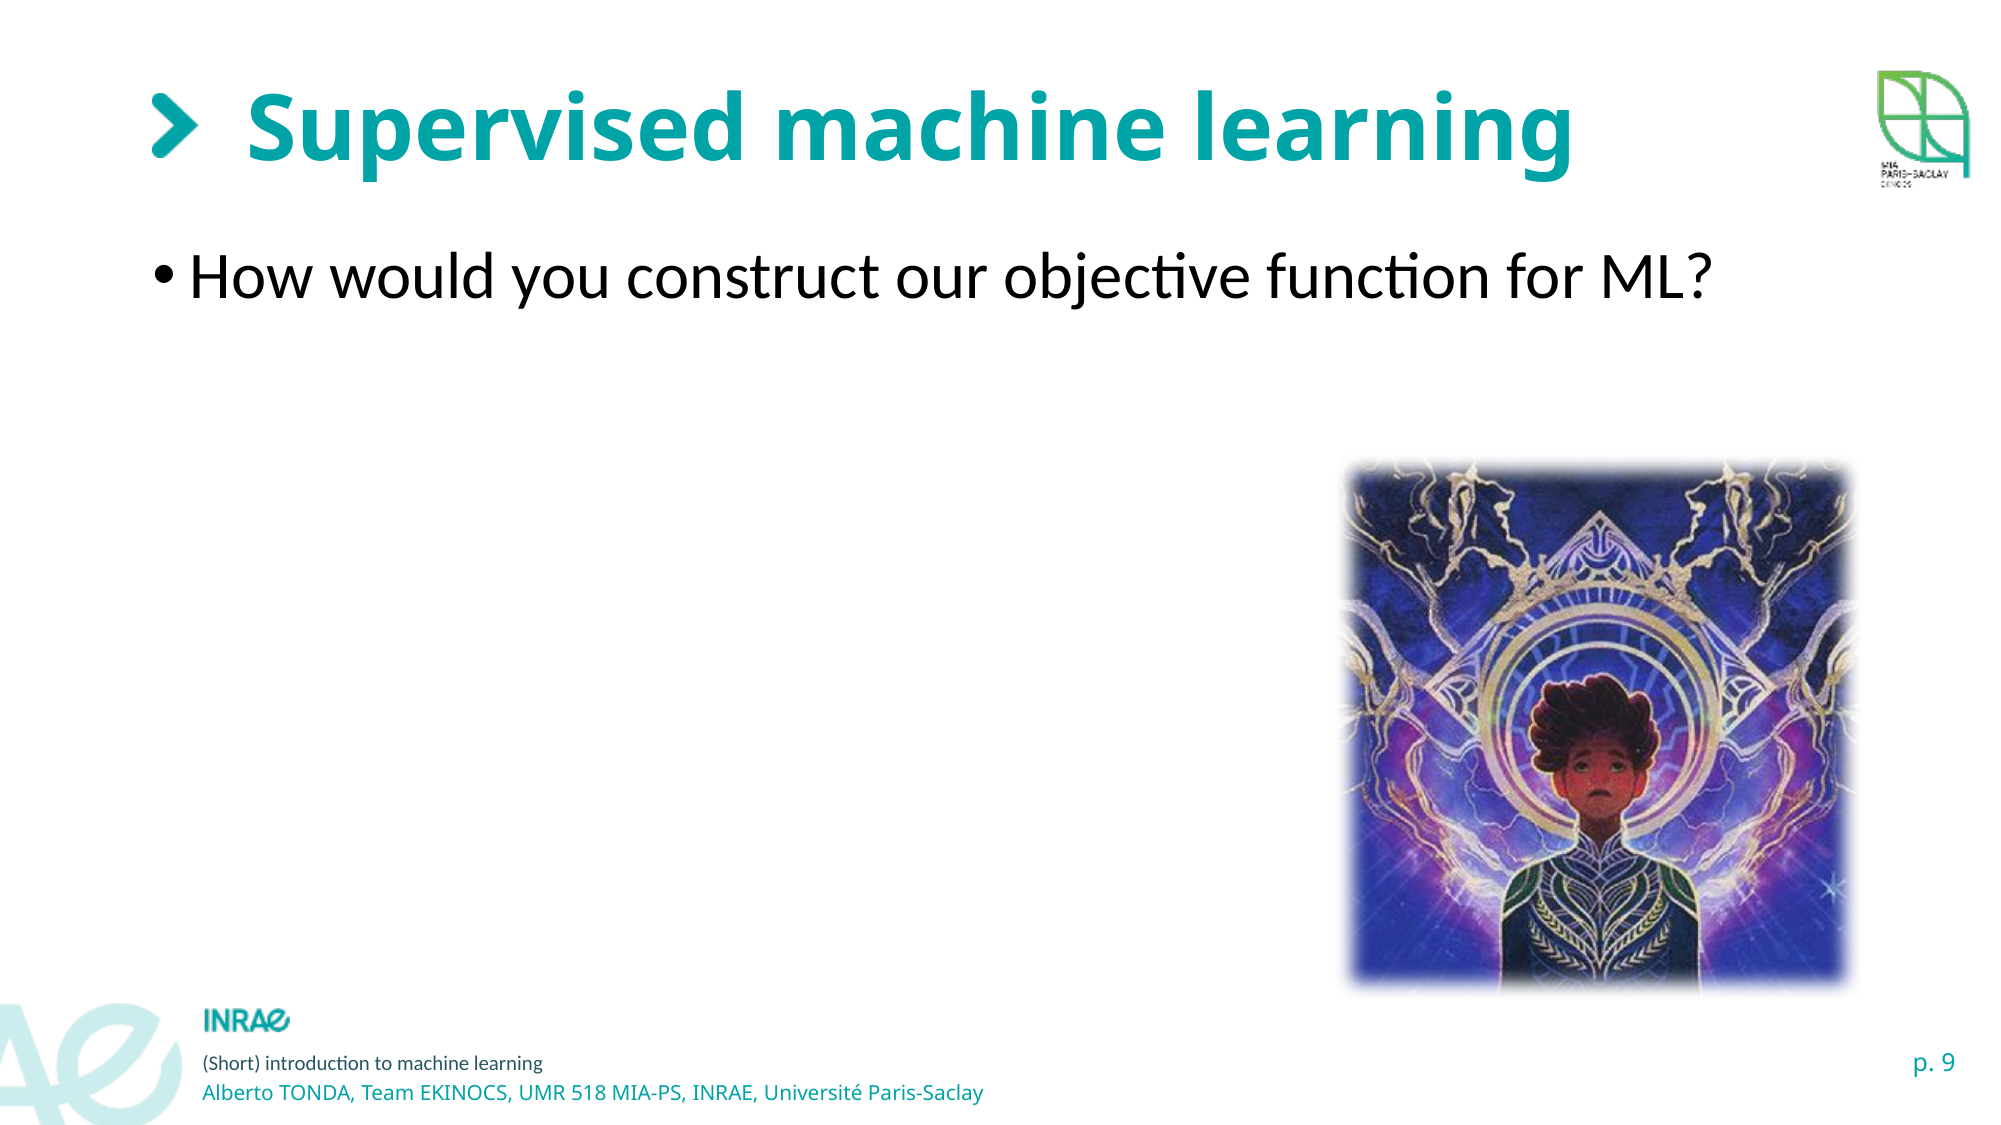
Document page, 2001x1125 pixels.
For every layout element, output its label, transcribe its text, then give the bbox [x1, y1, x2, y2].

list How would you construct our objective function for ML? [137, 233, 1863, 1001]
picture [0, 996, 329, 1125]
picture [1334, 453, 1863, 1001]
picture [152, 93, 200, 158]
title Supervised machine learning [137, 59, 1863, 203]
picture [1862, 54, 1986, 205]
